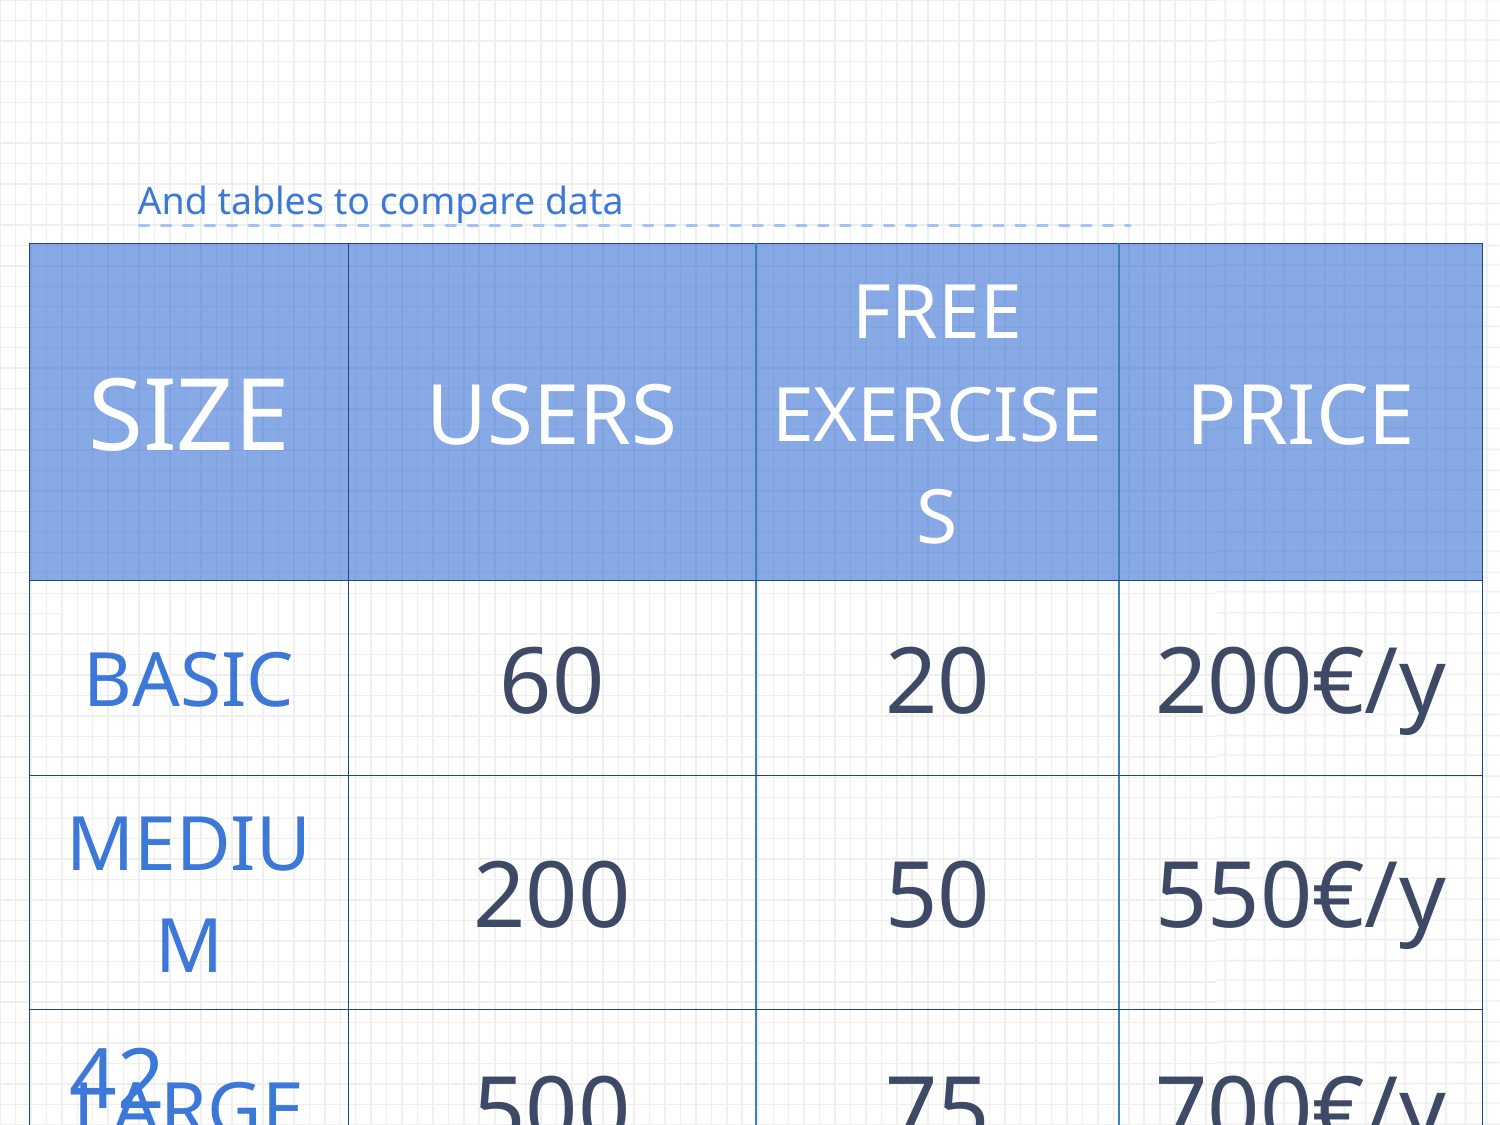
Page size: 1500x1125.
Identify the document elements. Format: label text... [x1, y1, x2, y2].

picture [1217, 0, 1500, 1125]
table_cell BASIC [30, 581, 348, 775]
table_cell 700€/y [1120, 1010, 1212, 1125]
table_cell 500 [349, 1010, 755, 1125]
table_cell LARGE [30, 1010, 348, 1125]
text_box 42 [54, 1011, 191, 1125]
table_cell 200 [349, 776, 755, 1009]
table_cell 50 [757, 776, 1118, 1009]
table_cell 75 [757, 1010, 1118, 1125]
table_cell MEDIUM [30, 776, 348, 1009]
table_cell 20 [757, 581, 1118, 775]
table_cell 60 [349, 581, 755, 775]
title And tables to compare data [122, 49, 1130, 237]
table_cell 550€/y [1120, 776, 1212, 1009]
table_header PRICE [1120, 244, 1212, 580]
table_header SIZE [30, 244, 348, 580]
table_header USERS [349, 244, 755, 580]
table_cell 200€/y [1120, 581, 1212, 775]
table_header FREE EXERCISES [757, 244, 1118, 580]
